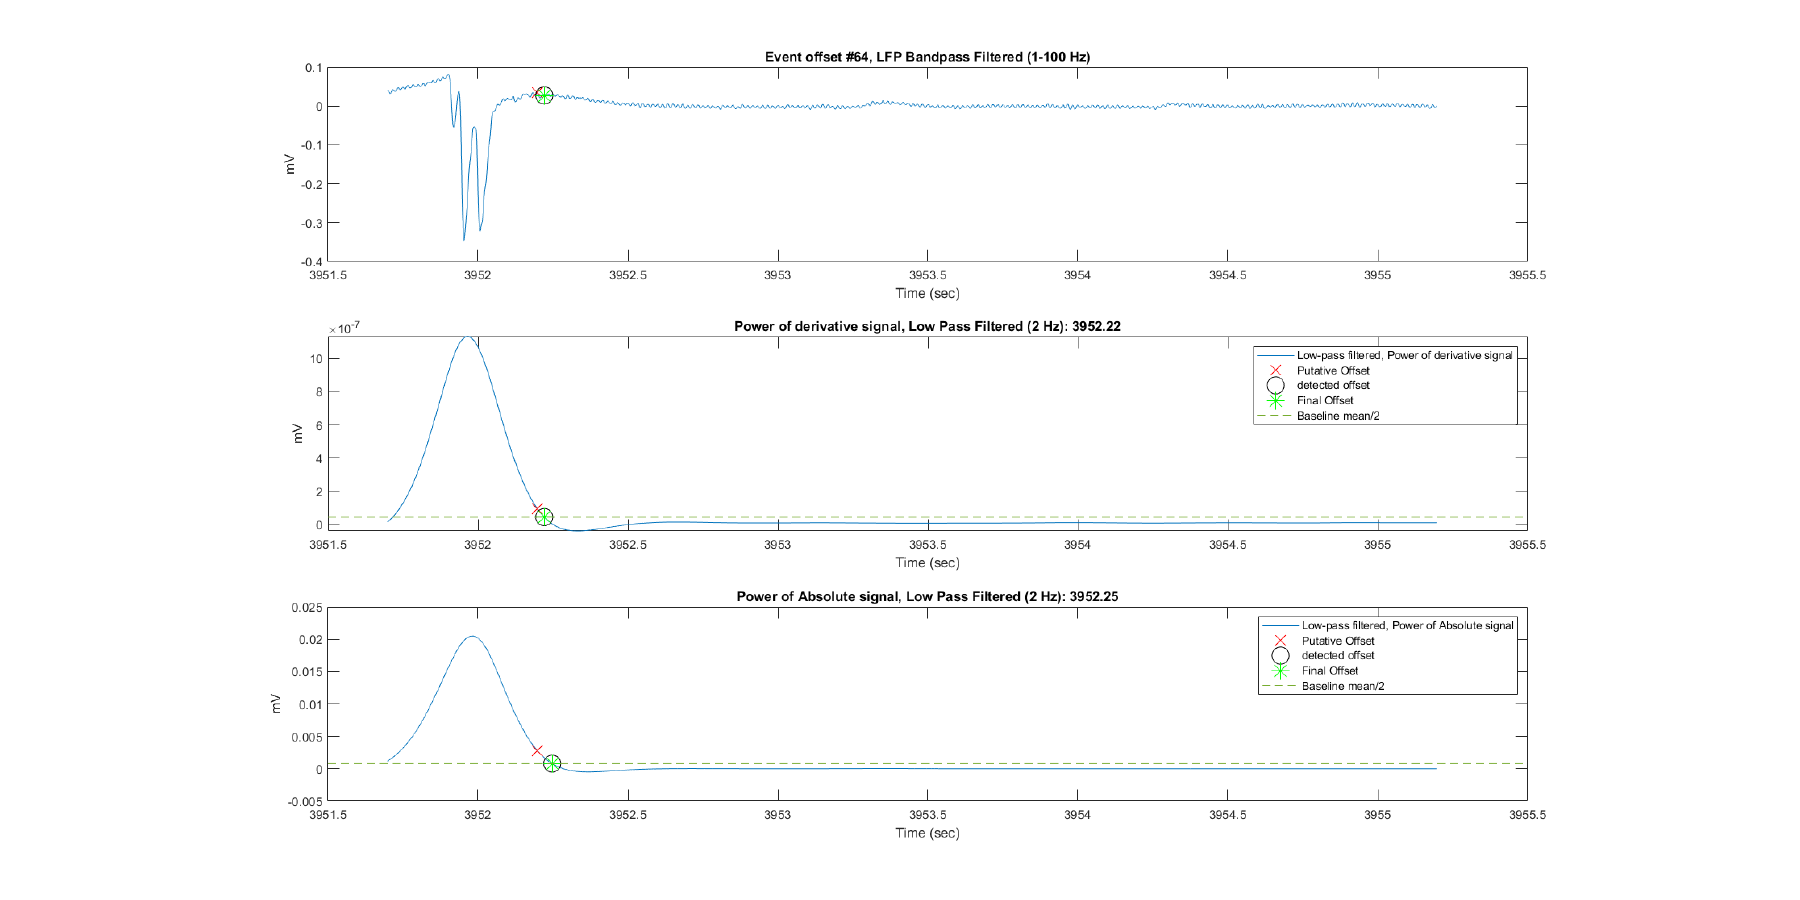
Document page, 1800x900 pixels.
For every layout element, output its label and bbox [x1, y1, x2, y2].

picture [126, 0, 1674, 900]
